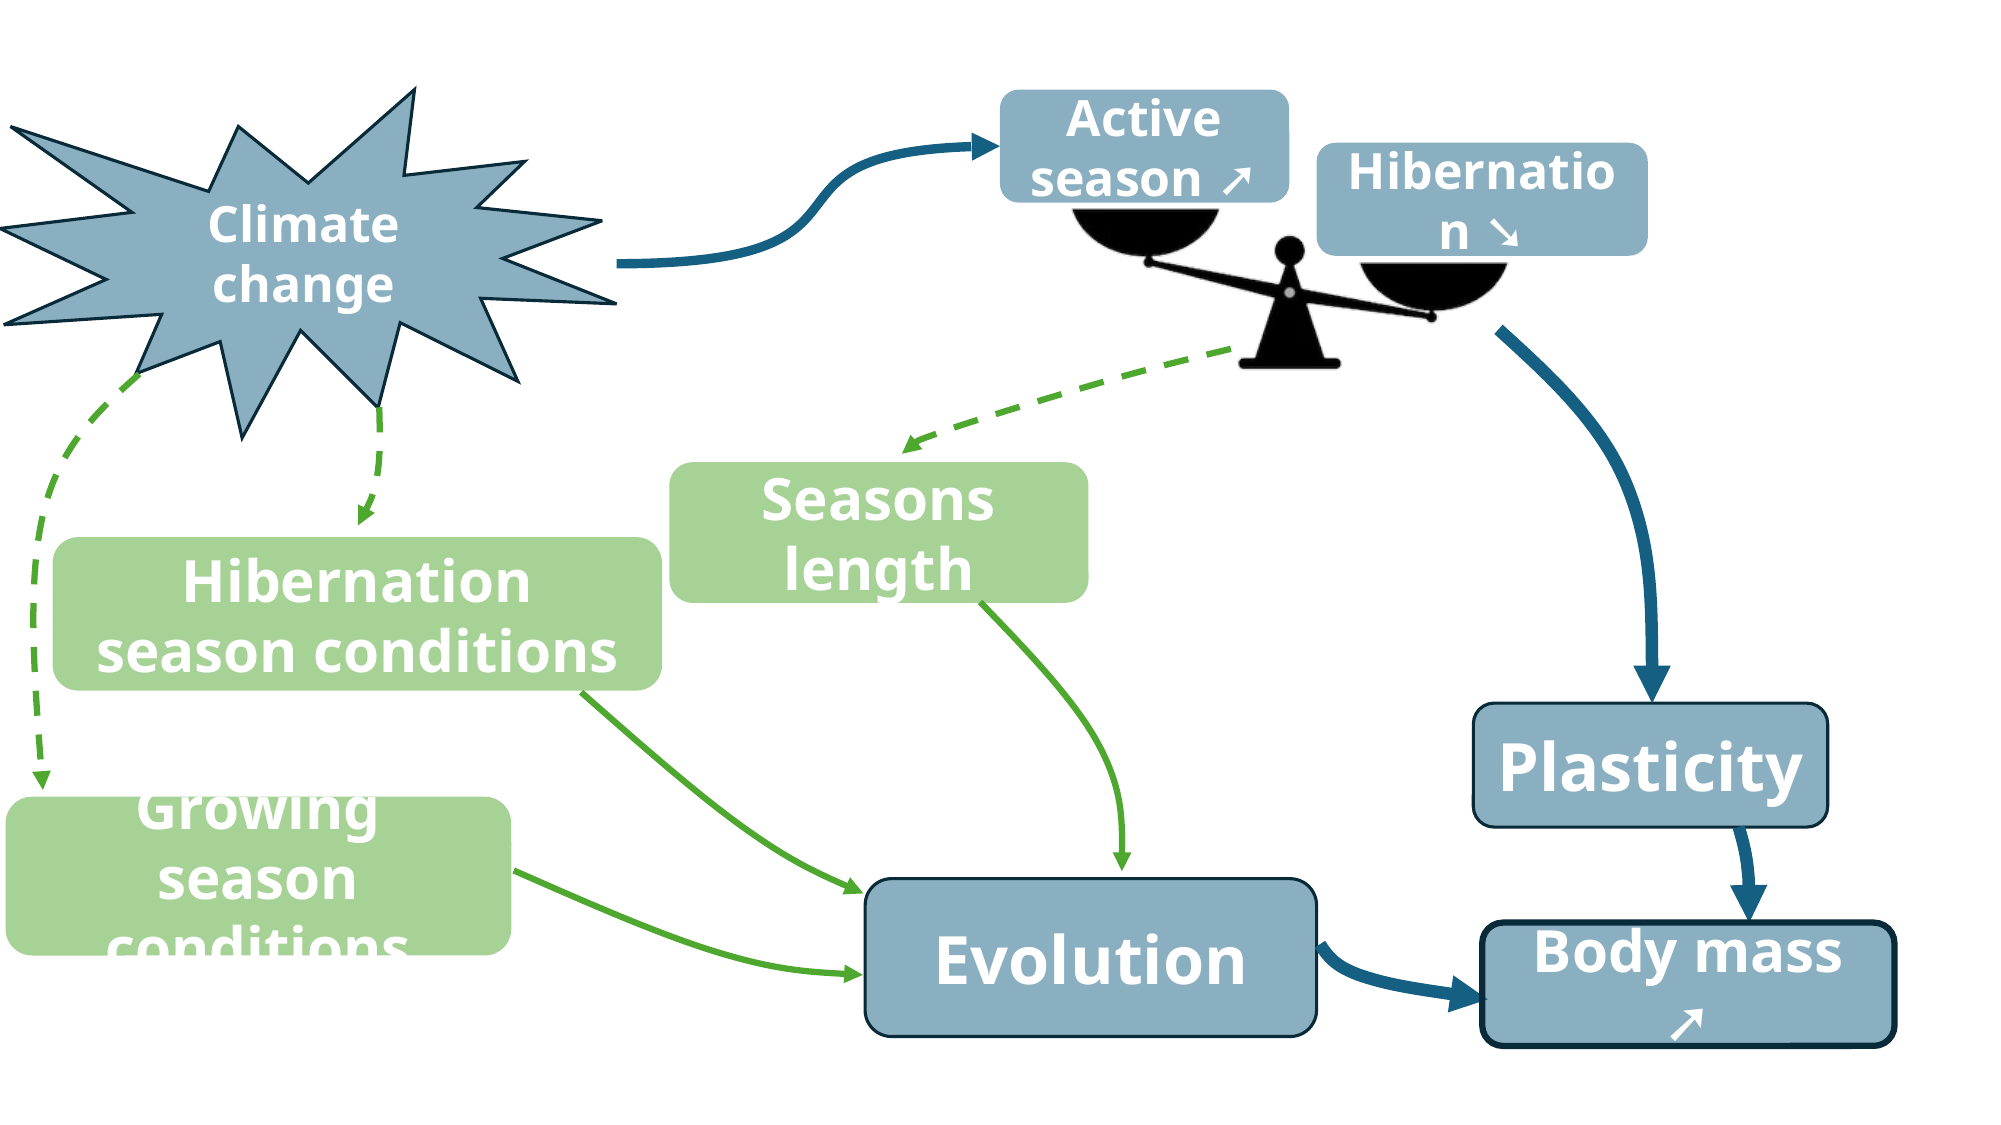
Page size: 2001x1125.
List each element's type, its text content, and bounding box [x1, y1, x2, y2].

text_box Hibernation season conditions [51, 535, 664, 693]
text_box [1318, 943, 1480, 1004]
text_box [616, 145, 1001, 305]
text_box [901, 411, 999, 454]
text_box Seasons length [667, 460, 1091, 605]
text_box [979, 600, 1129, 872]
text_box [1543, 439, 1659, 704]
text_box [513, 868, 863, 981]
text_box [999, 88, 1649, 439]
text_box [1737, 826, 1756, 921]
text_box Climate change [0, 85, 617, 443]
text_box Body mass ➚ [1480, 921, 1897, 1048]
text_box Growing season conditions [3, 795, 513, 958]
text_box [357, 407, 382, 526]
text_box Evolution [863, 877, 1319, 1039]
text_box Plasticity [1471, 701, 1830, 829]
text_box [580, 691, 864, 895]
text_box [31, 372, 141, 790]
